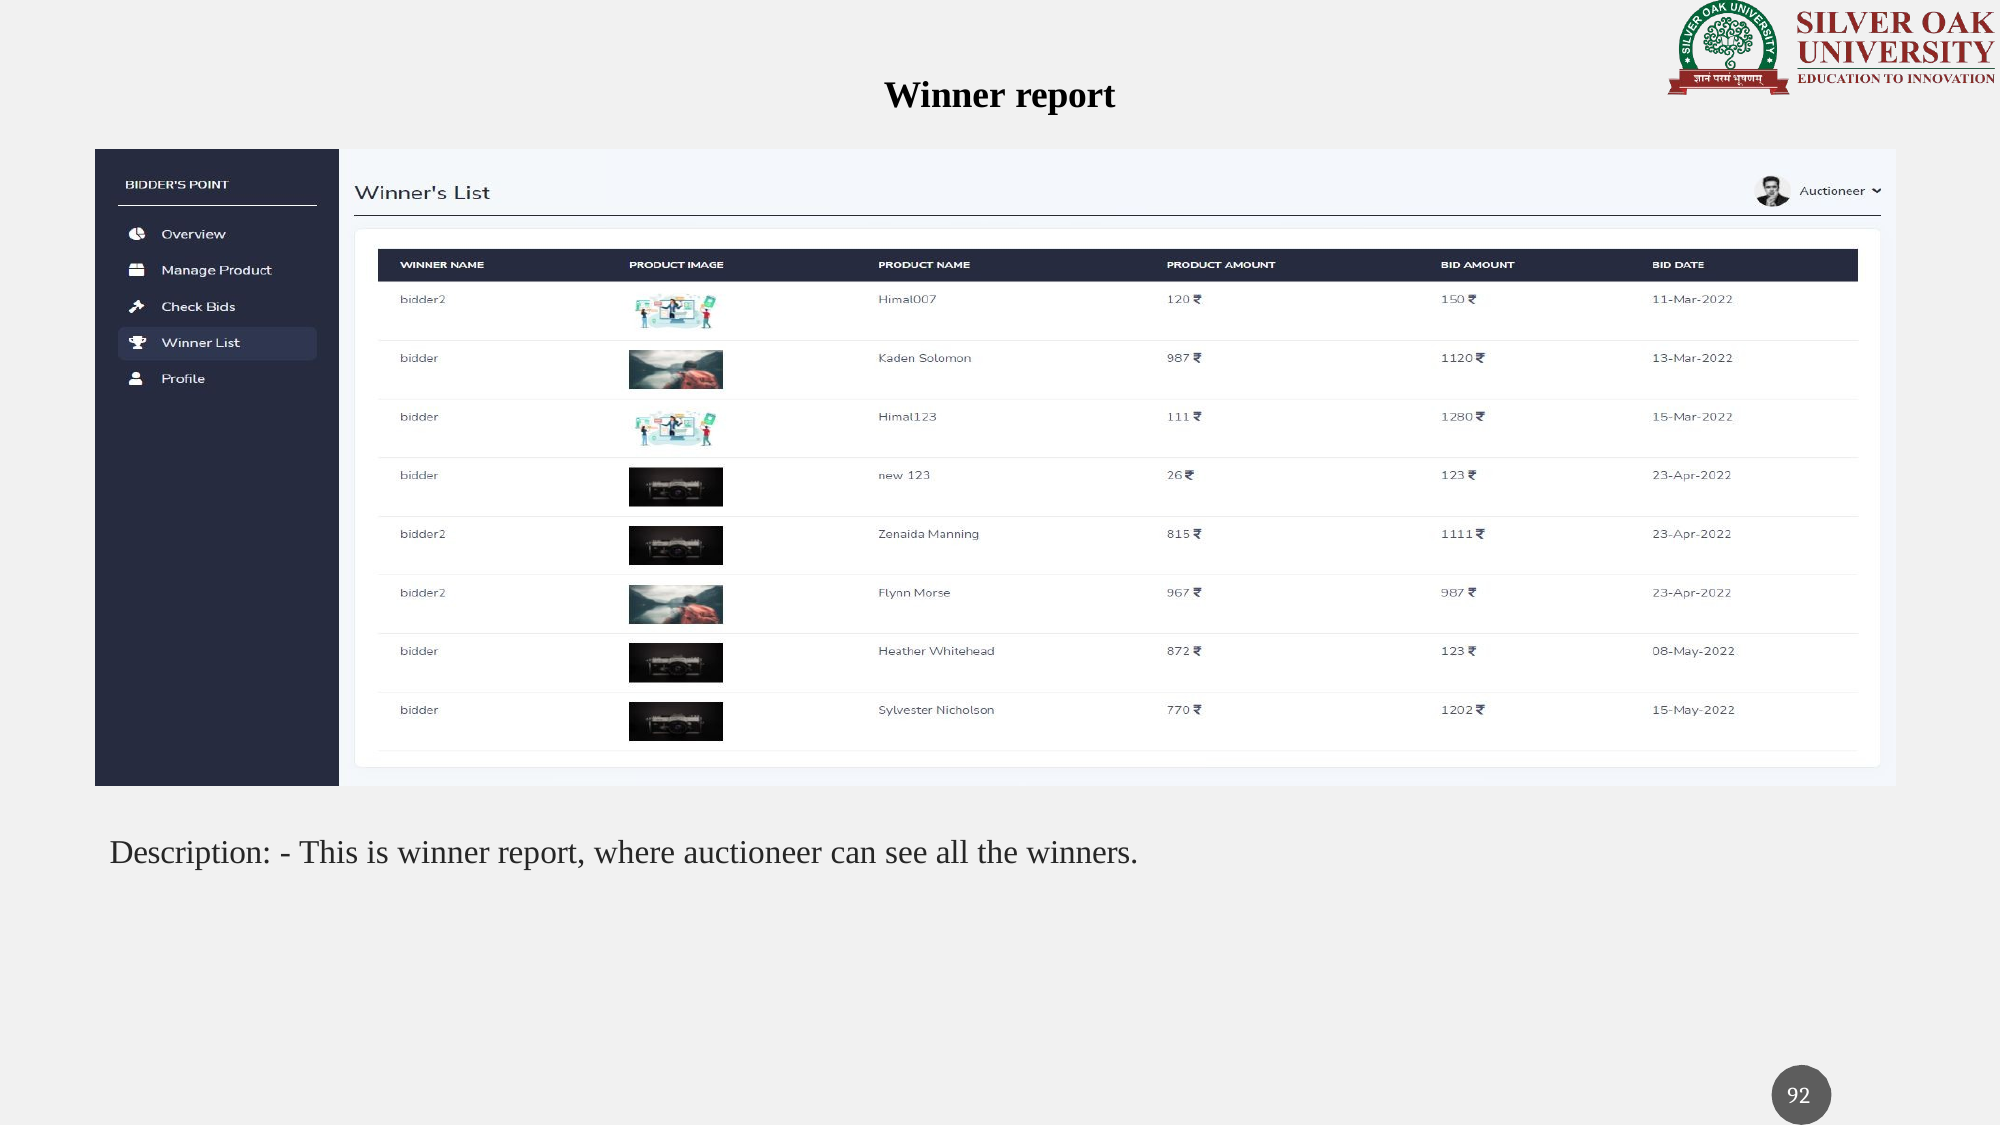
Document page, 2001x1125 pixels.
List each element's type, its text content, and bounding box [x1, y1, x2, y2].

text_box Winner report [881, 67, 1118, 115]
picture [1667, 0, 1995, 95]
text_box Description: - This is winner report, where auctioneer can see all the winners. [107, 827, 1146, 870]
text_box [95, 149, 1896, 787]
slide_number 92 [1781, 1079, 1848, 1125]
text_box [1771, 1064, 1827, 1117]
